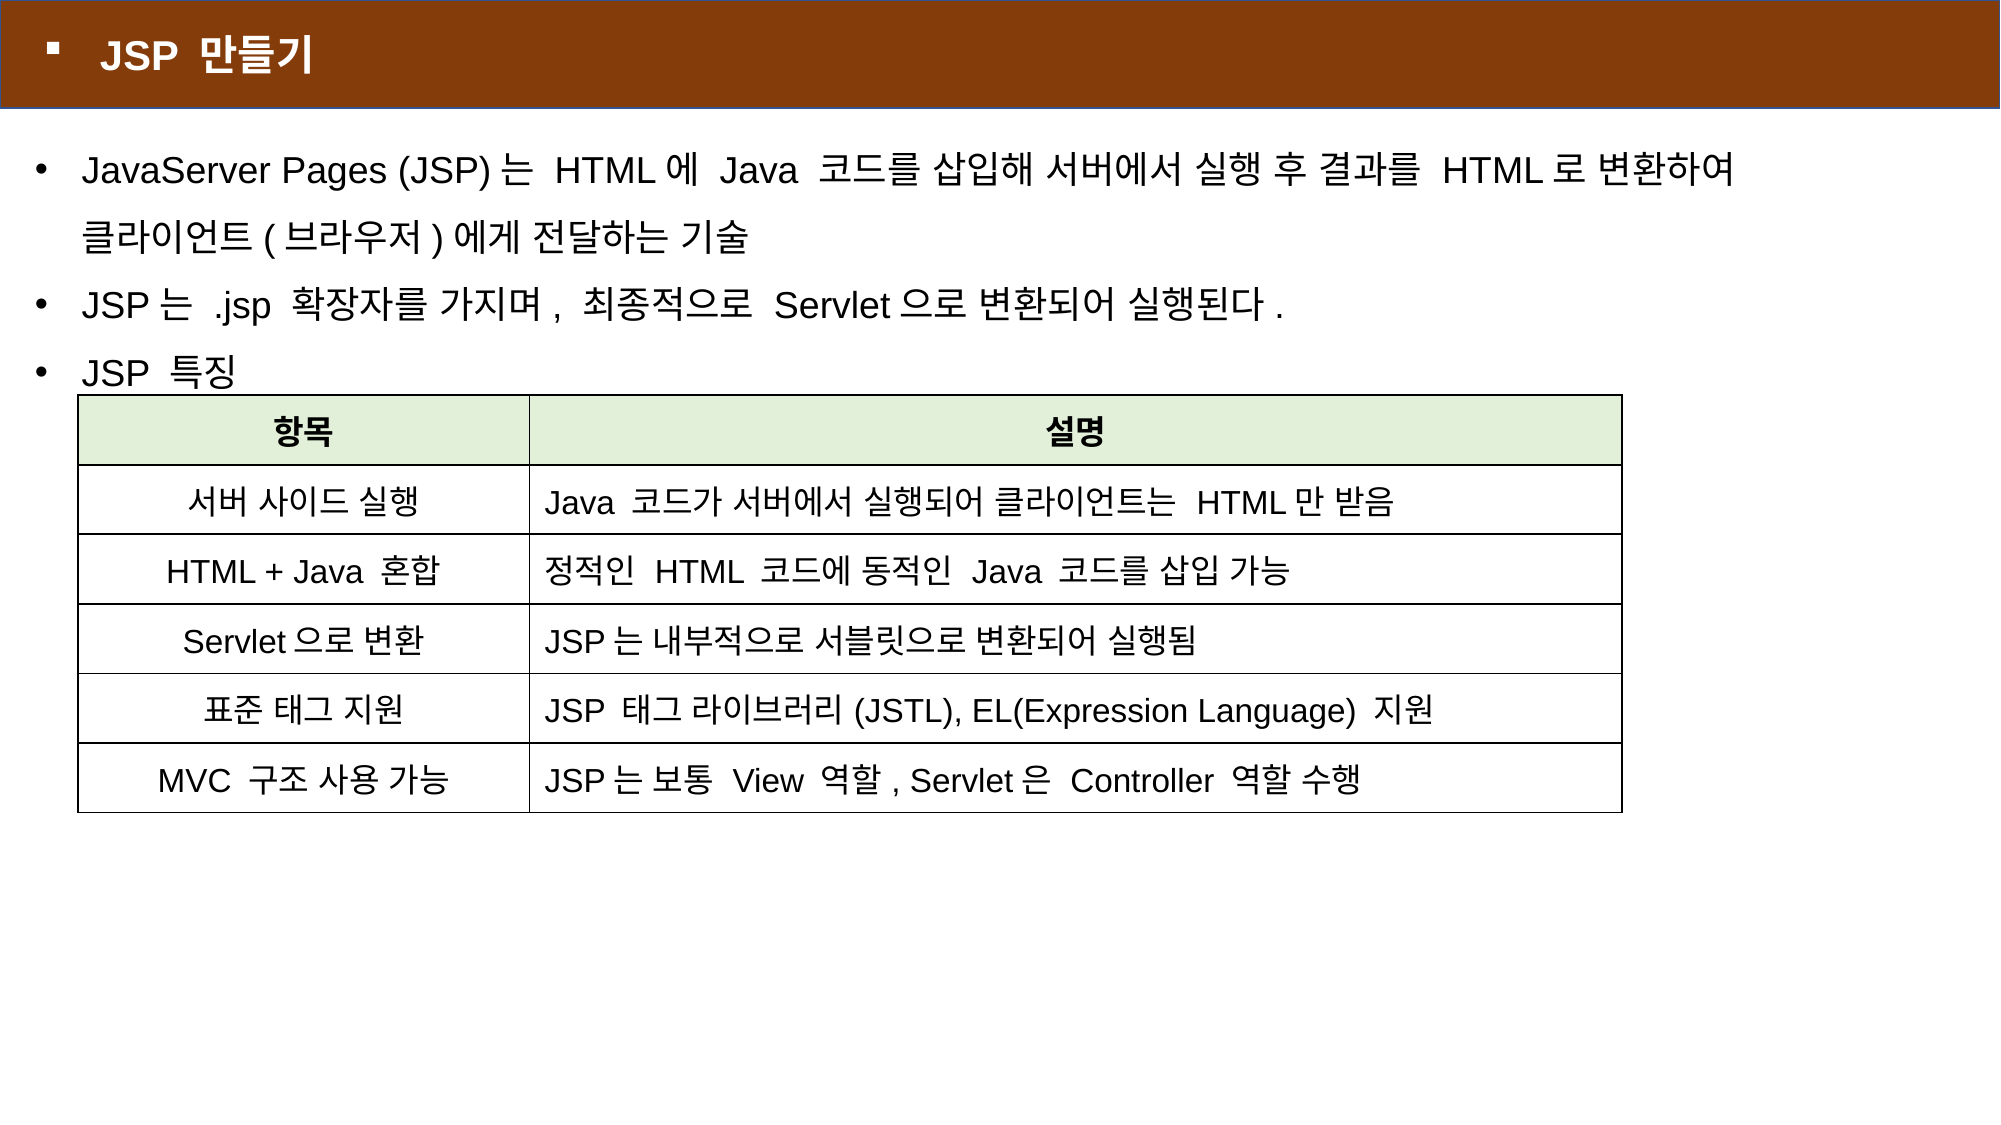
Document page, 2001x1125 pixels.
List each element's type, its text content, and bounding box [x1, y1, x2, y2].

table_header 항목 [79, 396, 529, 464]
table_cell MVC 구조 사용 가능 [79, 744, 529, 812]
table_cell Servlet으로 변환 [79, 605, 529, 673]
table_cell 서버 사이드 실행 [79, 466, 529, 533]
table_cell 정적인 HTML 코드에 동적인 Java 코드를 삽입 가능 [530, 535, 1621, 603]
text_box JSP 만들기 [0, 0, 2000, 109]
text_box JavaServer Pages (JSP)는 HTML에 Java 코드를 삽입해 서버에서 실행 후 결과를 HTML로 변환하여 클라이언트(브라우저)에게 전달하는 기술 JSP는 .jsp 확장자를 가지며, 최종적으로 Servlet으로 변환되어 실행된다. JSP 특징 [19, 116, 1762, 402]
table_cell JSP 태그 라이브러리(JSTL), EL(Expression Language) 지원 [530, 674, 1621, 742]
table_cell HTML + Java 혼합 [79, 535, 529, 603]
table_cell JSP는 보통 View 역할, Servlet은 Controller 역할 수행 [530, 744, 1621, 812]
table_header 설명 [530, 396, 1621, 464]
table_cell JSP는 내부적으로 서블릿으로 변환되어 실행됨 [530, 605, 1621, 673]
table_cell Java 코드가 서버에서 실행되어 클라이언트는 HTML만 받음 [530, 466, 1621, 533]
table_cell 표준 태그 지원 [79, 674, 529, 742]
